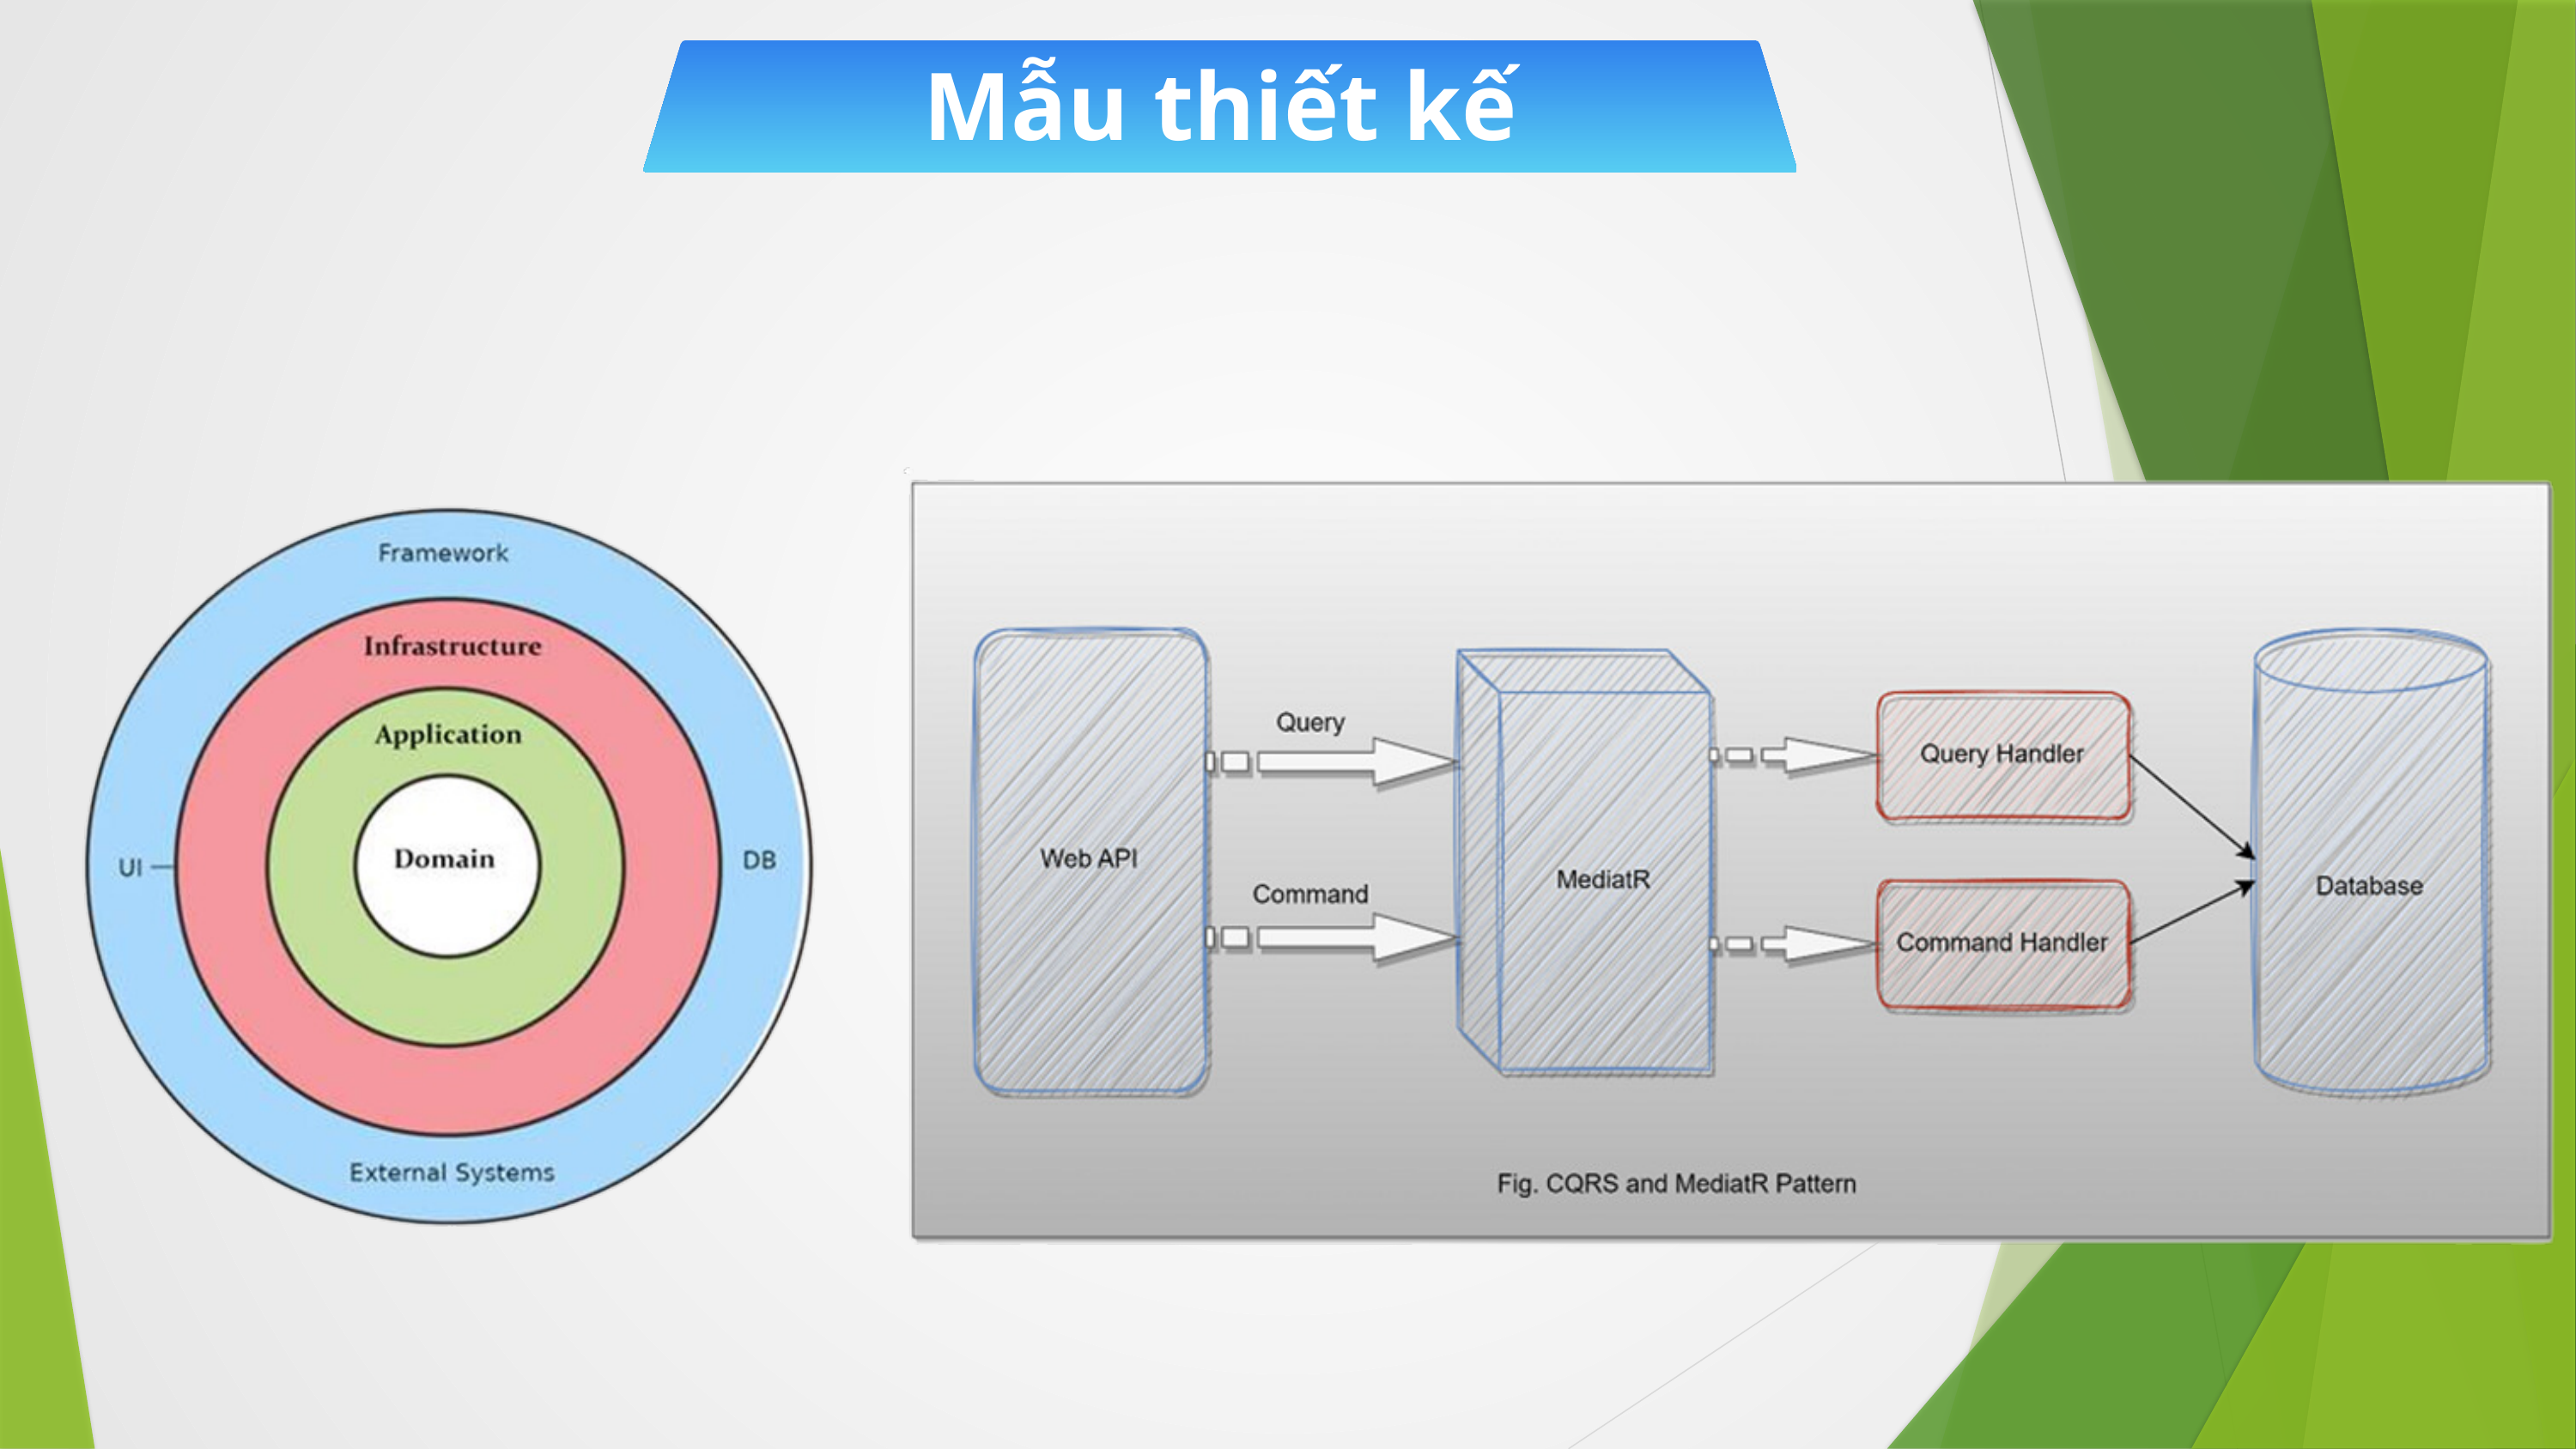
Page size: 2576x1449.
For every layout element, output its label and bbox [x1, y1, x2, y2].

text_box [641, 39, 1799, 173]
text_box [29, 449, 859, 1279]
text_box [890, 461, 2576, 1266]
